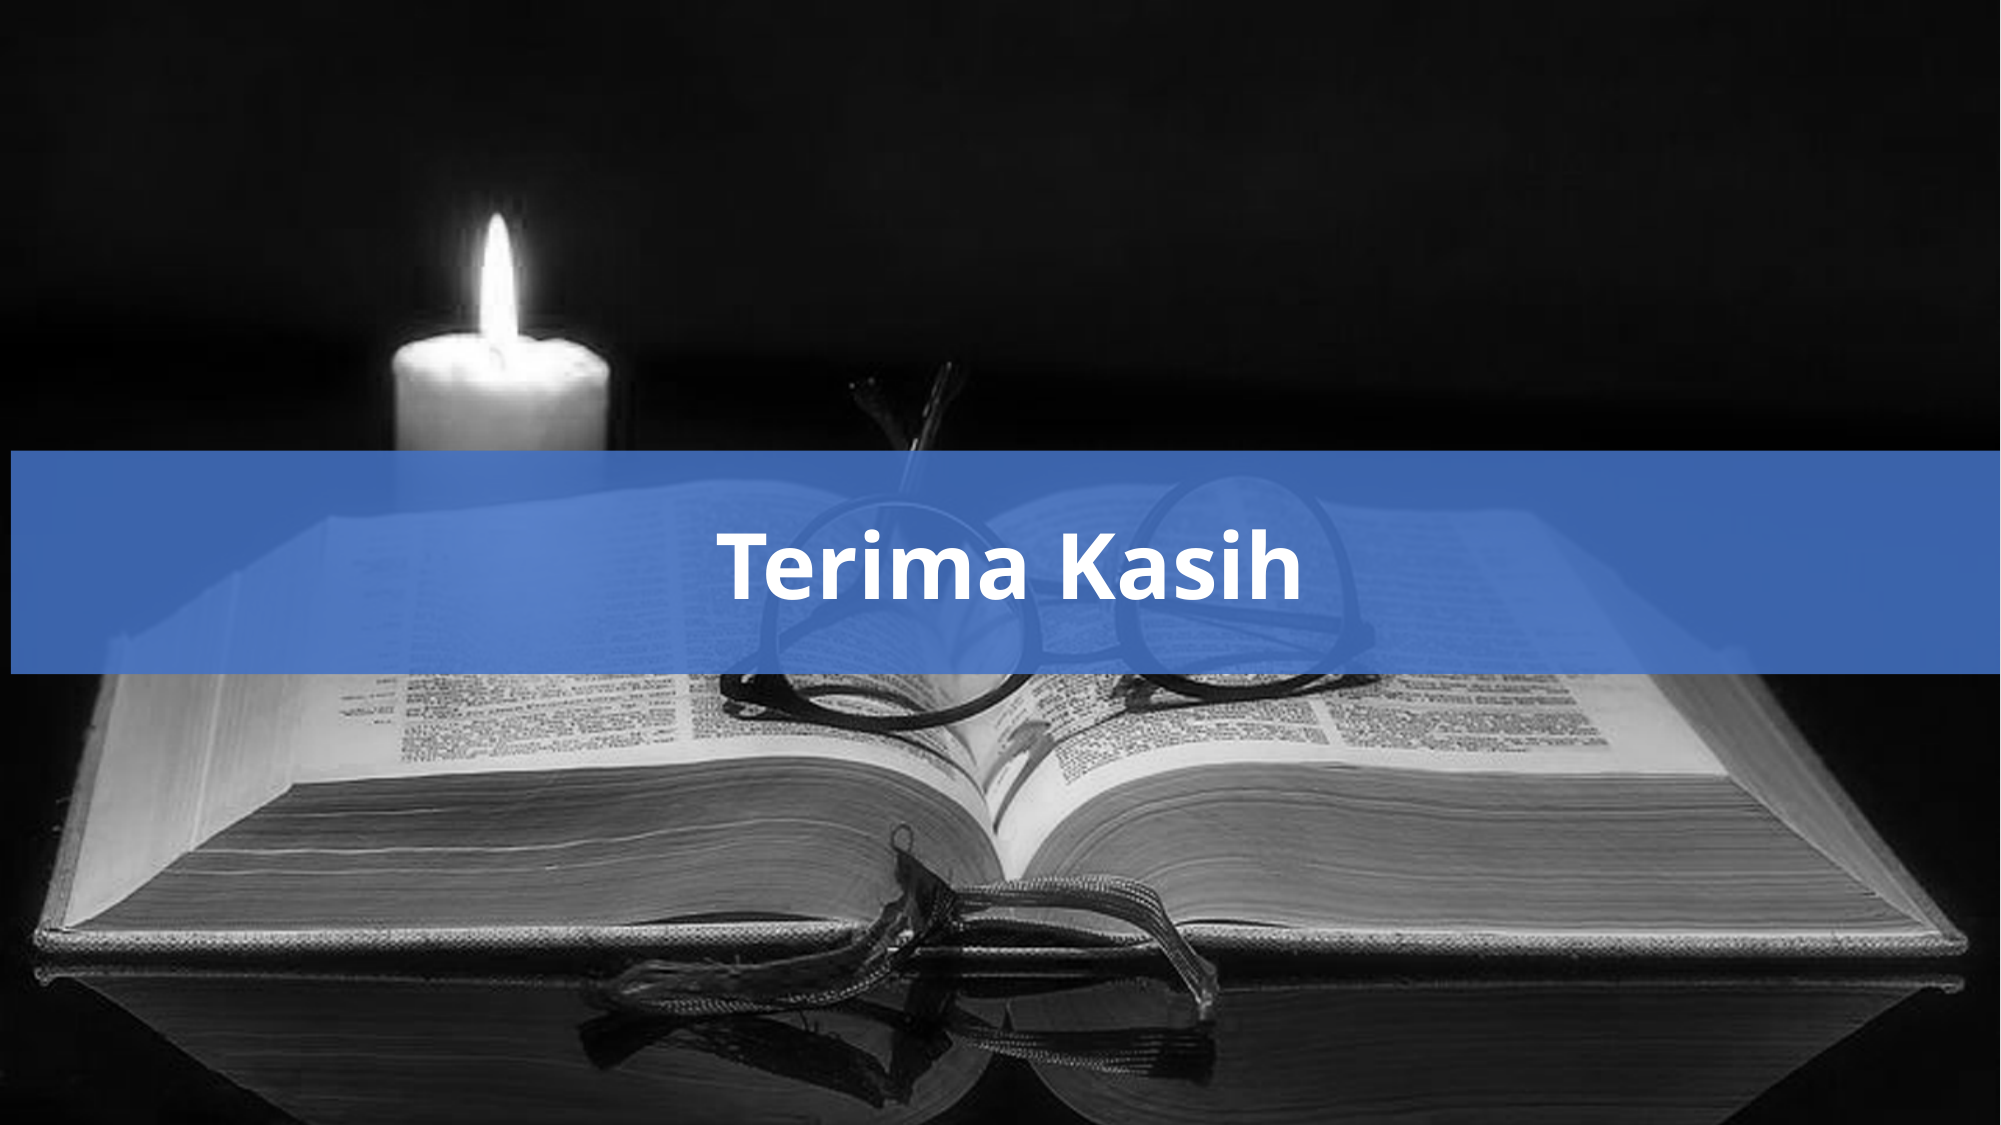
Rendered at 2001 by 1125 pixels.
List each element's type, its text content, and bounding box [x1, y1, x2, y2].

text_box Terima Kasih [10, 450, 2000, 675]
picture [0, 0, 2001, 1125]
